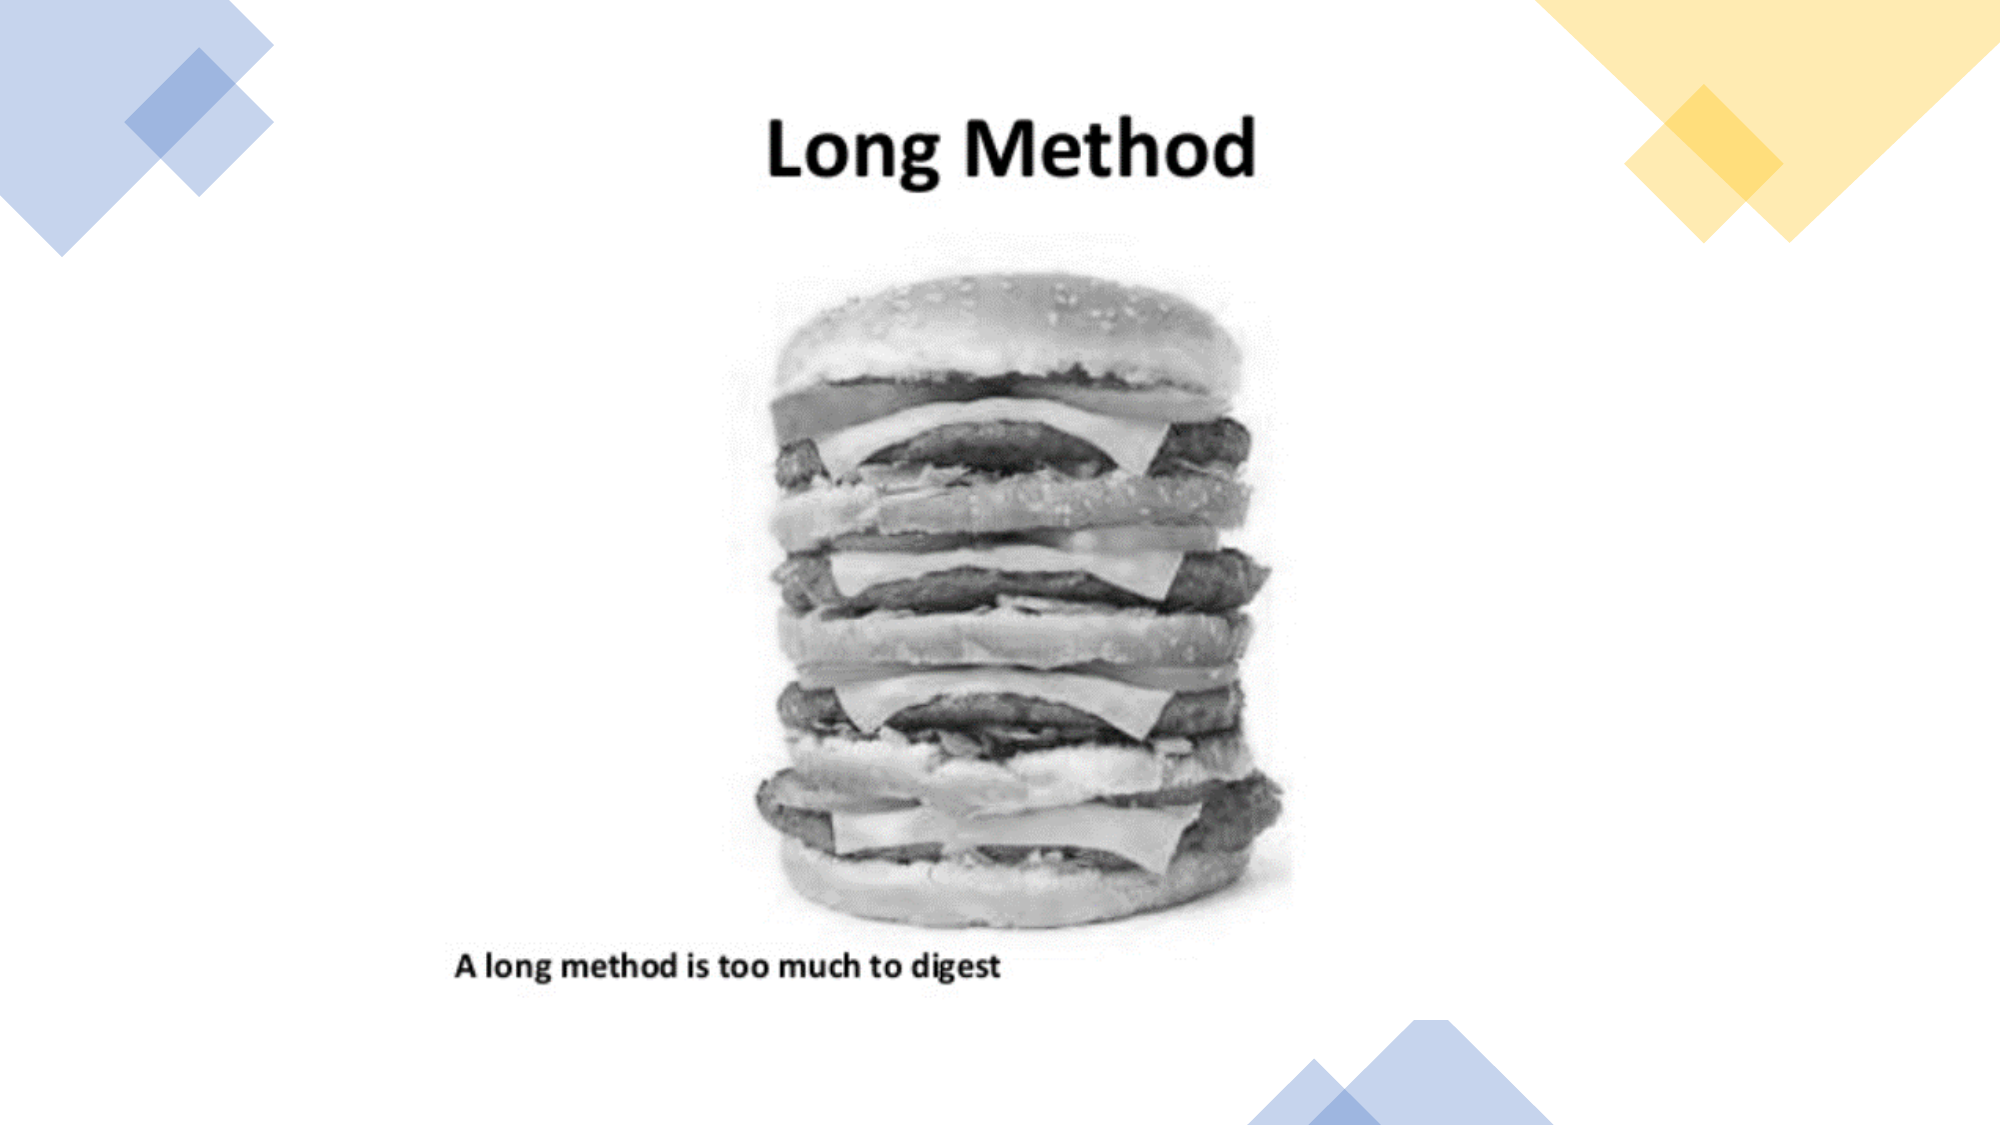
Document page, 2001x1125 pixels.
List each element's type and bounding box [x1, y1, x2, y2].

text_box [1622, 124, 1746, 245]
text_box [1533, 0, 2000, 245]
text_box [0, 0, 2000, 1125]
text_box [1245, 1057, 1383, 1125]
picture [408, 105, 1592, 1020]
text_box [0, 0, 276, 259]
text_box [1345, 1020, 1556, 1125]
text_box [122, 45, 276, 199]
